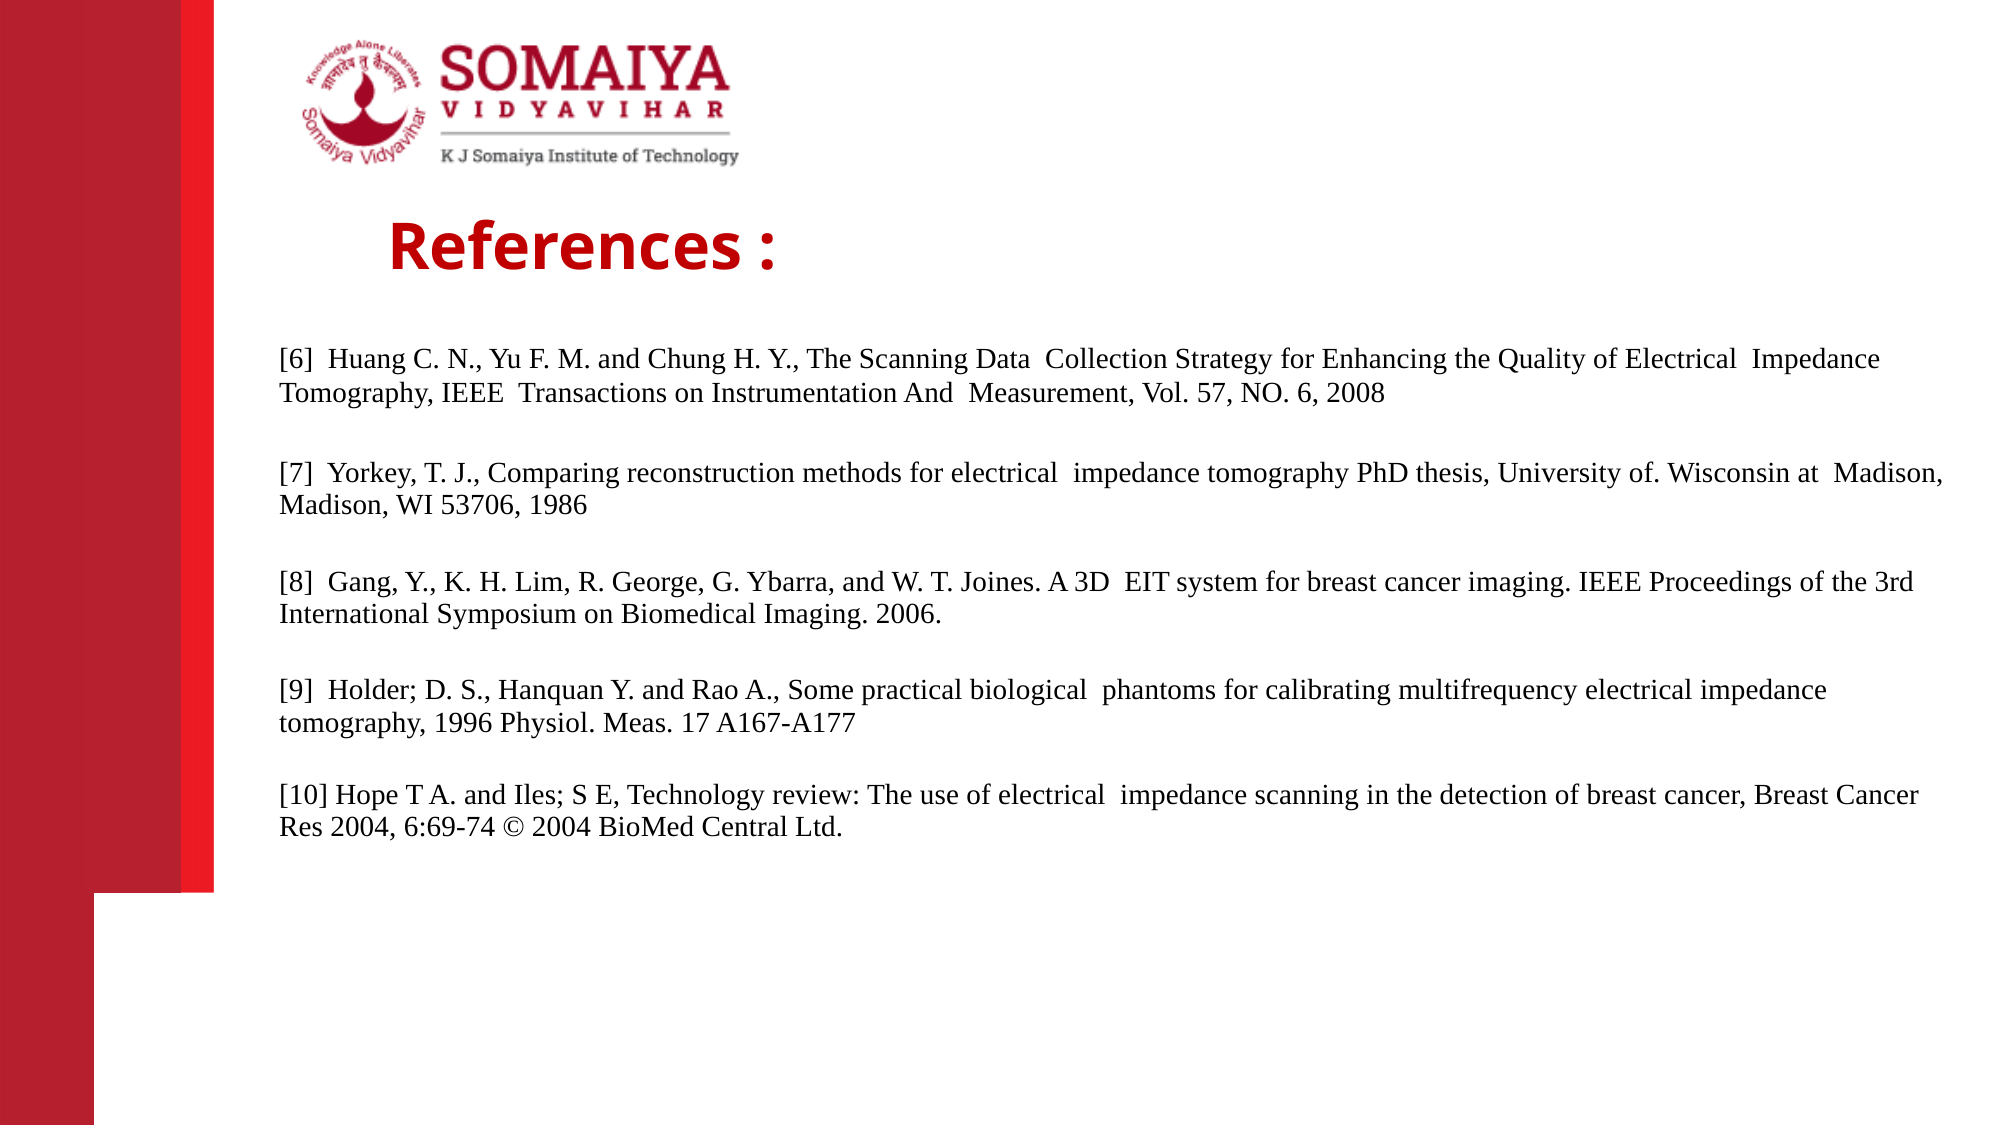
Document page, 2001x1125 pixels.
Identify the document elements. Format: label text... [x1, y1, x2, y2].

text_box References : [372, 195, 827, 295]
text_box [6] Huang C. N., Yu F. M. and Chung H. Y., The Scanning Data Collection Strategy for Enhancing the Quality of Electrical Impedance Tomography, IEEE Transactions on Instrumentation And Measurement, Vol. 57, NO. 6, 2008 [7] Yorkey, T. J., Comparing reconstruction methods for electrical impedance tomography PhD thesis, University of. Wisconsin at Madison, Madison, WI 53706, 1986 [8] Gang, Y., K. H. Lim, R. George, G. Ybarra, and W. T. Joines. A 3D EIT system for breast cancer imaging. IEEE Proceedings of the 3rd International Symposium on Biomedical Imaging. 2006. [9] Holder; D. S., Hanquan Y. and Rao A., Some practical biological phantoms for calibrating multifrequency electrical impedance tomography, 1996 Physiol. Meas. 17 A167-A177 [10] Hope T A. and Iles; S E, Technology review: The use of electrical impedance scanning in the detection of breast cancer, Breast Cancer Res 2004, 6:69-74 © 2004 BioMed Central Ltd. [236, 325, 1979, 859]
picture [279, 25, 1275, 187]
picture [0, 0, 214, 1125]
